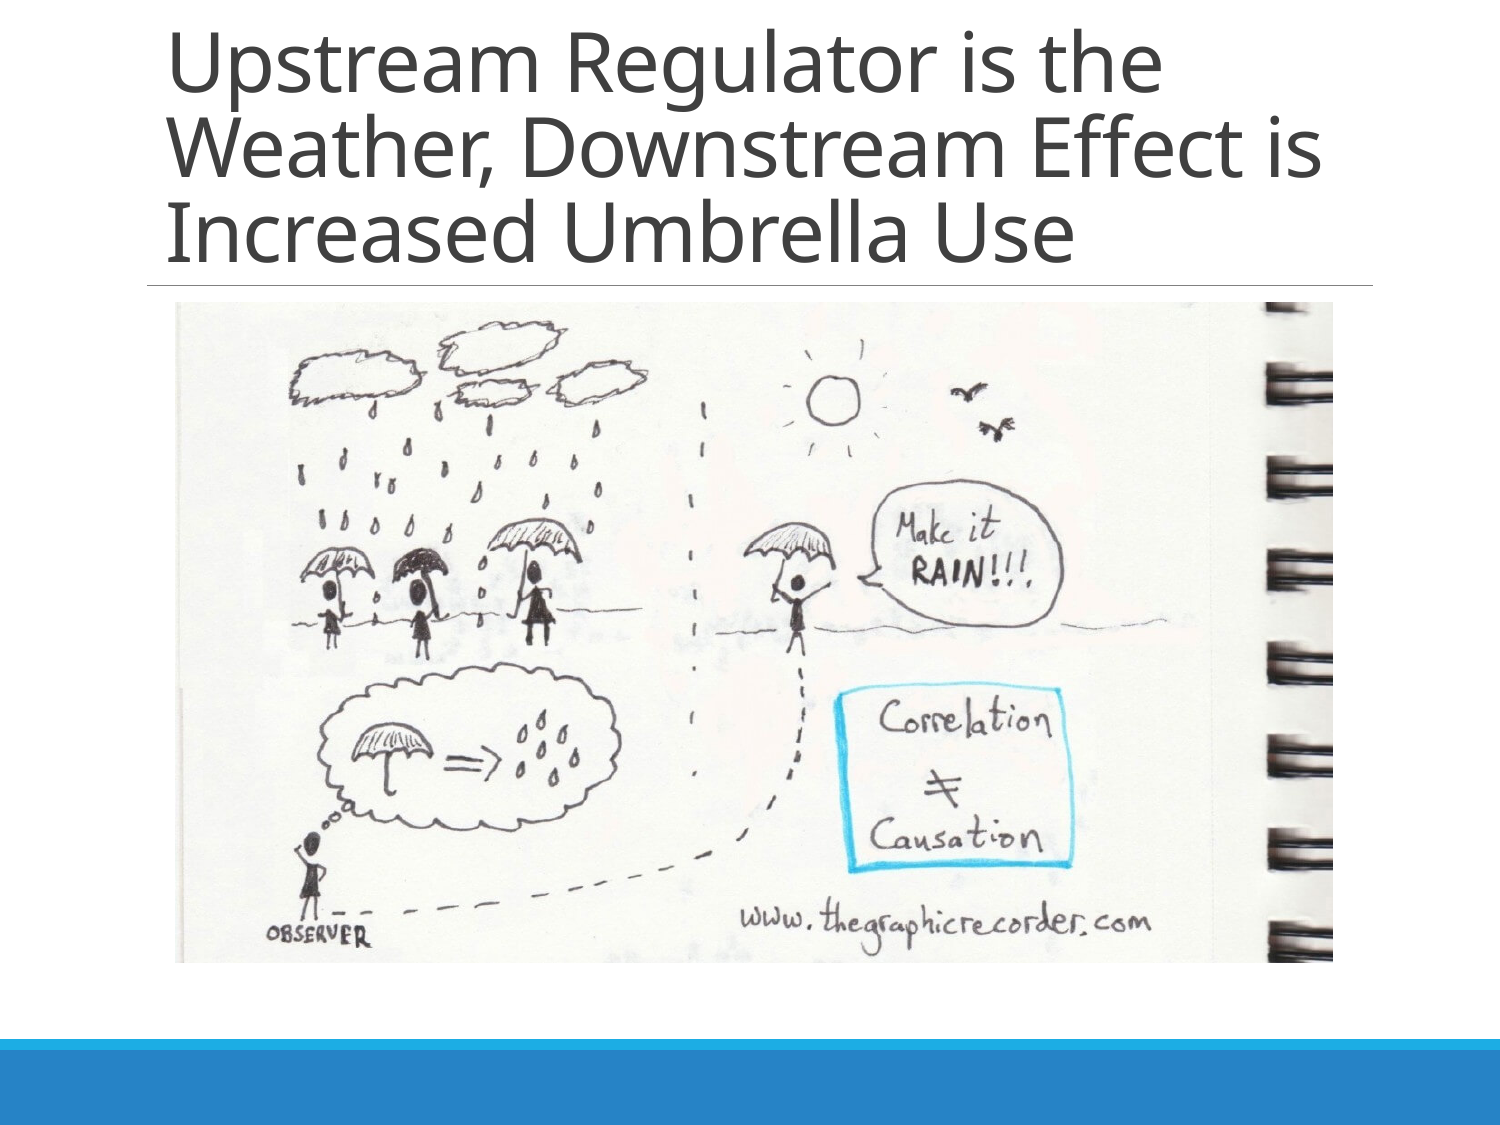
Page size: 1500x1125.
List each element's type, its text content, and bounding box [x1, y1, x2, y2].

title Upstream Regulator is the Weather, Downstream Effect is Increased Umbrella Use [150, 99, 1413, 288]
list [174, 302, 1333, 964]
